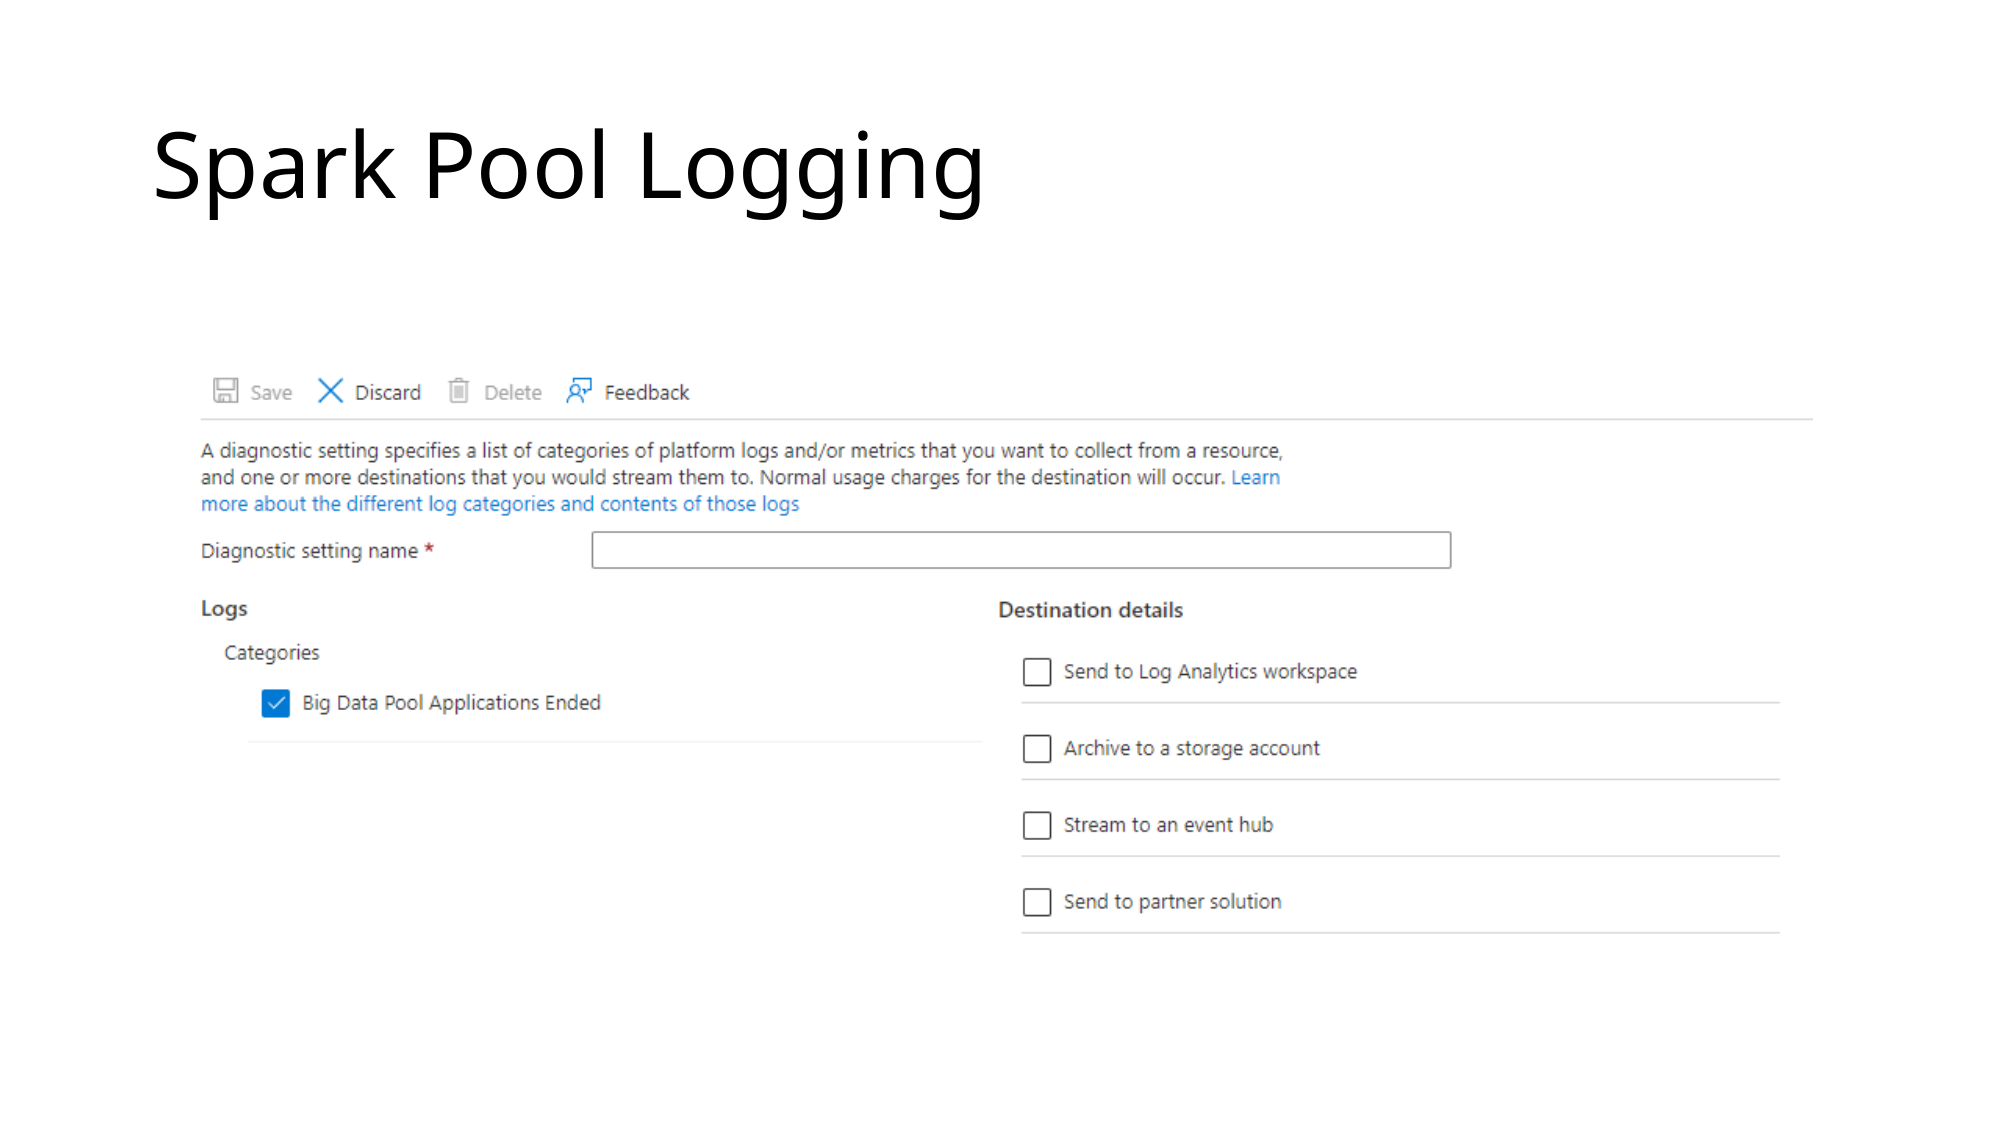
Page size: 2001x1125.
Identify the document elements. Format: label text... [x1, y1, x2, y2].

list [187, 364, 1813, 948]
title Spark Pool Logging [137, 59, 1863, 278]
